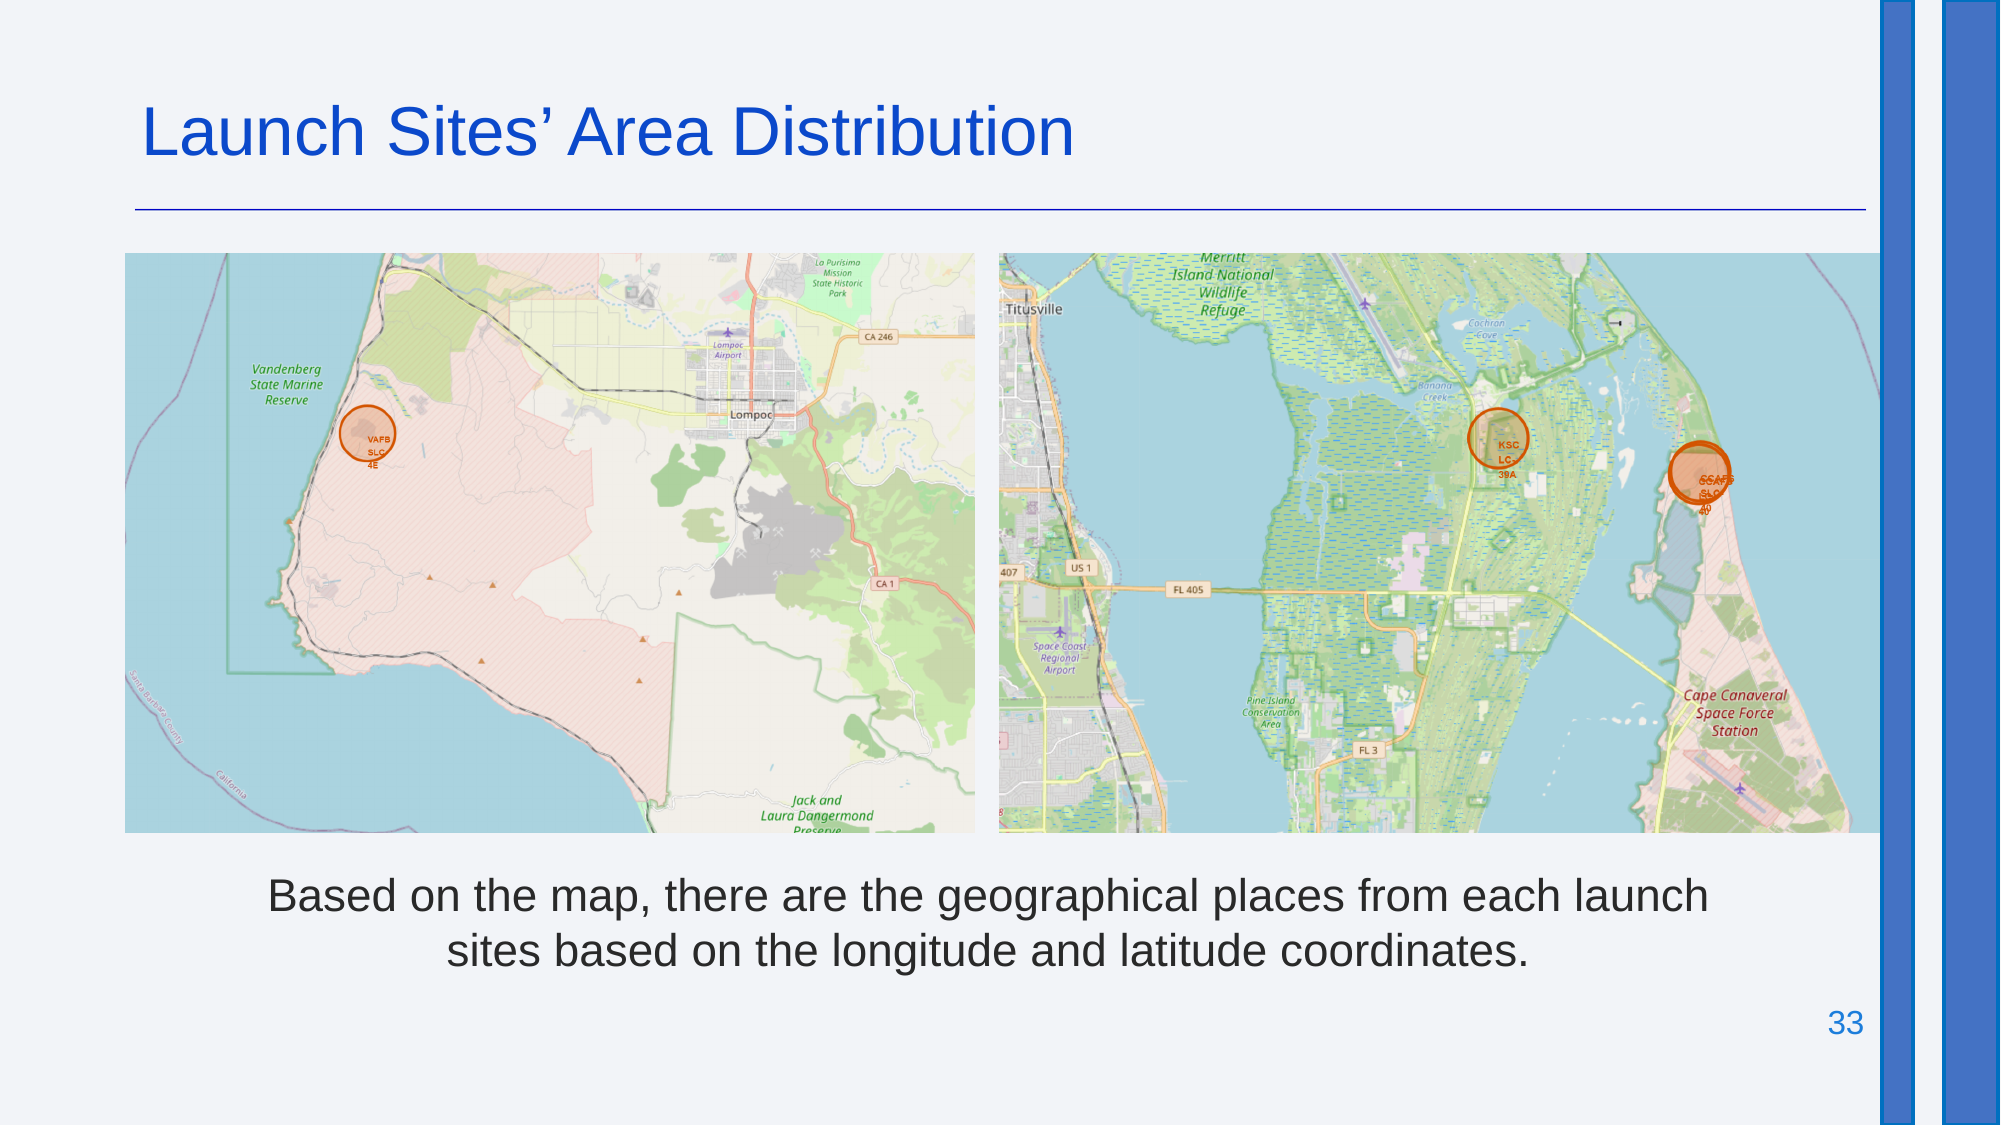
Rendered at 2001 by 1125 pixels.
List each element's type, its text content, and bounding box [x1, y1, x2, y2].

text_box [1942, 0, 2000, 1125]
text_box [1880, 0, 1915, 1125]
picture [0, 0, 1891, 1125]
list Based on the map, there are the geographical places from each launch sites based on the longitude and latitude coordinates. [250, 857, 1727, 1085]
text_box Launch Sites’ Area Distribution [126, 88, 1852, 179]
slide_number 33 [1727, 988, 1880, 1055]
picture [1915, 0, 1942, 1125]
